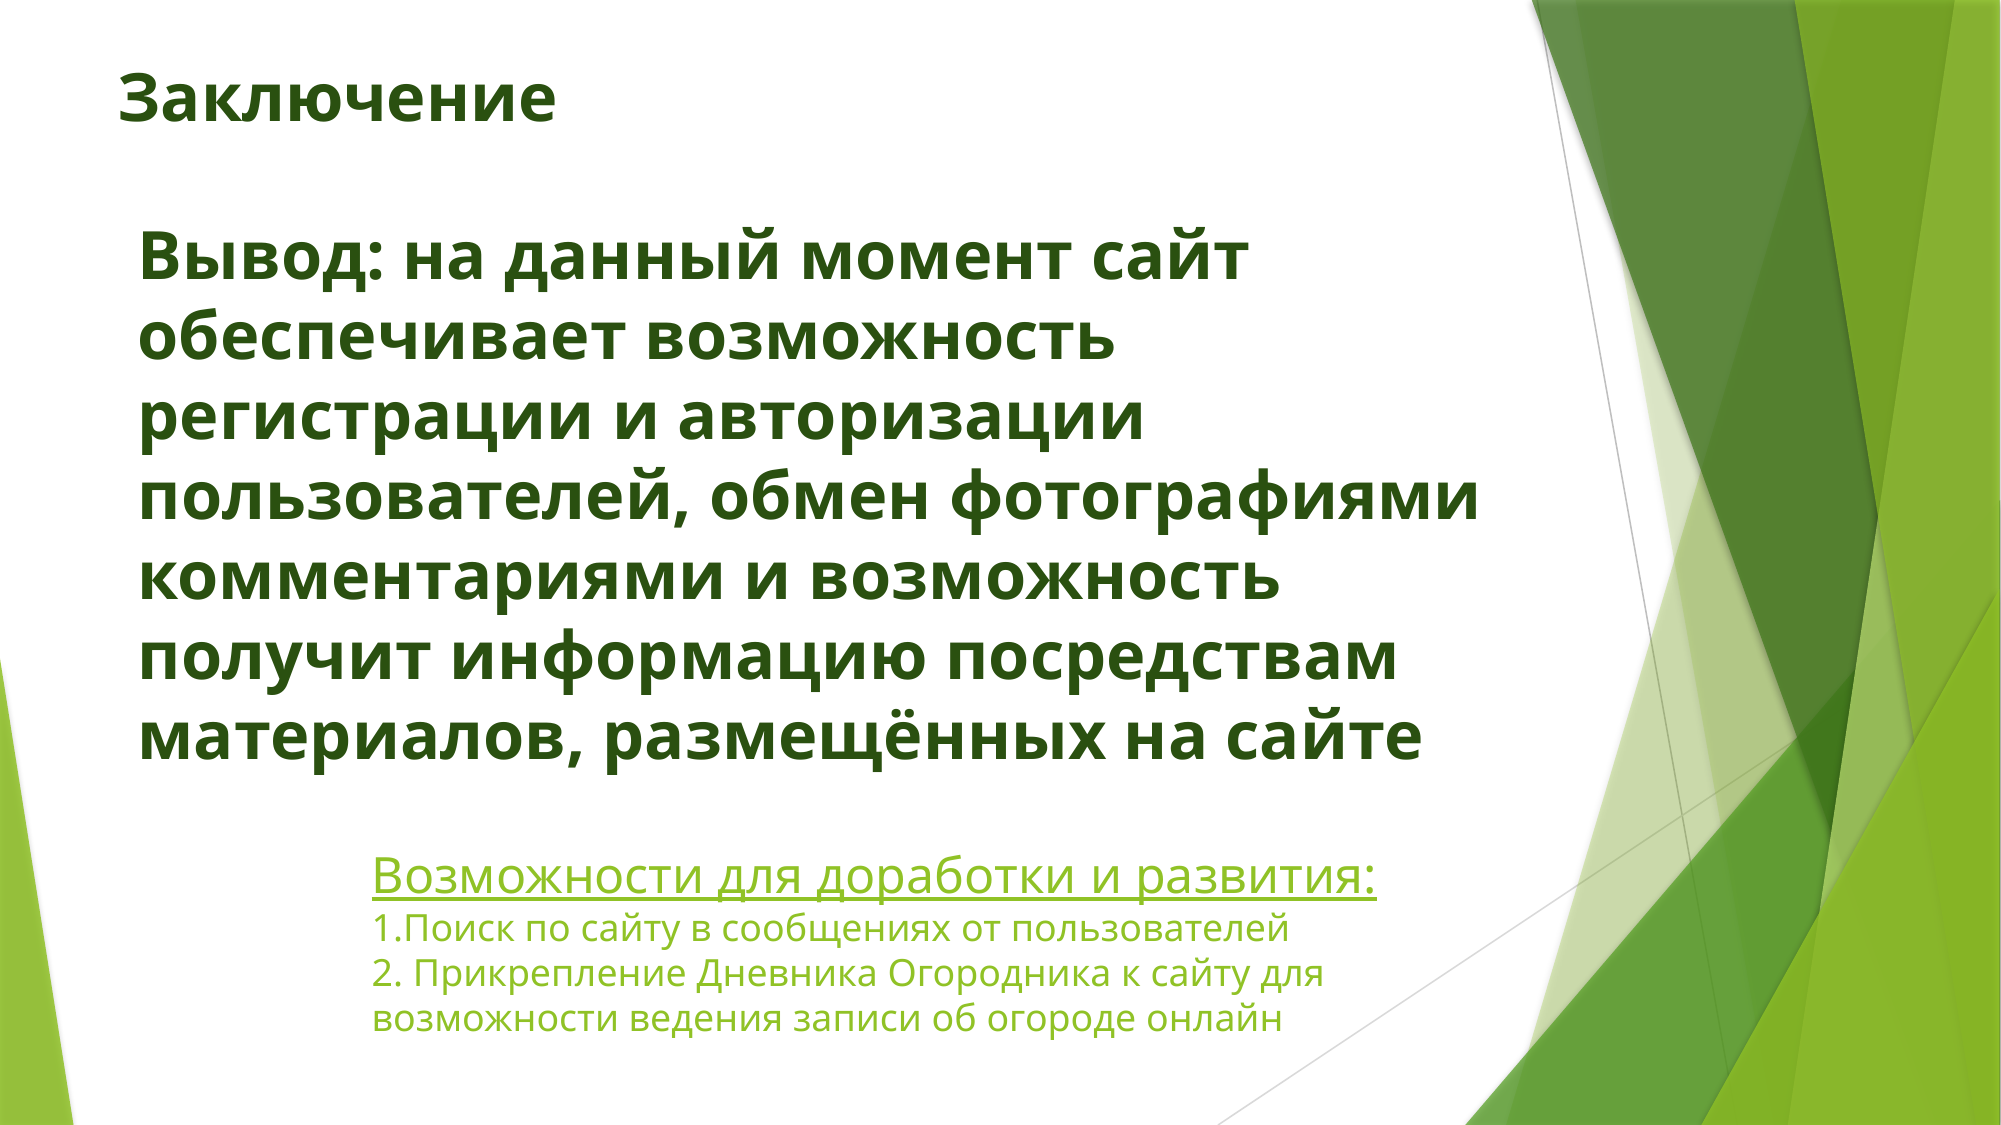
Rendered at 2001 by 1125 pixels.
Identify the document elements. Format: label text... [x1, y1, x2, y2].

text_box Заключение [102, 47, 1511, 143]
text_box Возможности для доработки и развития: Поиск по сайту в сообщениях от пользователей Прикрепление Дневника Огородника к сайту для возможности ведения записи об огороде онлайн [356, 836, 1487, 1046]
text_box Вывод: на данный момент сайт обеспечивает возможность регистрации и авторизации пользователей, обмен фотографиями комментариями и возможность получит информацию посредствам материалов, размещённых на сайте [122, 205, 1531, 781]
